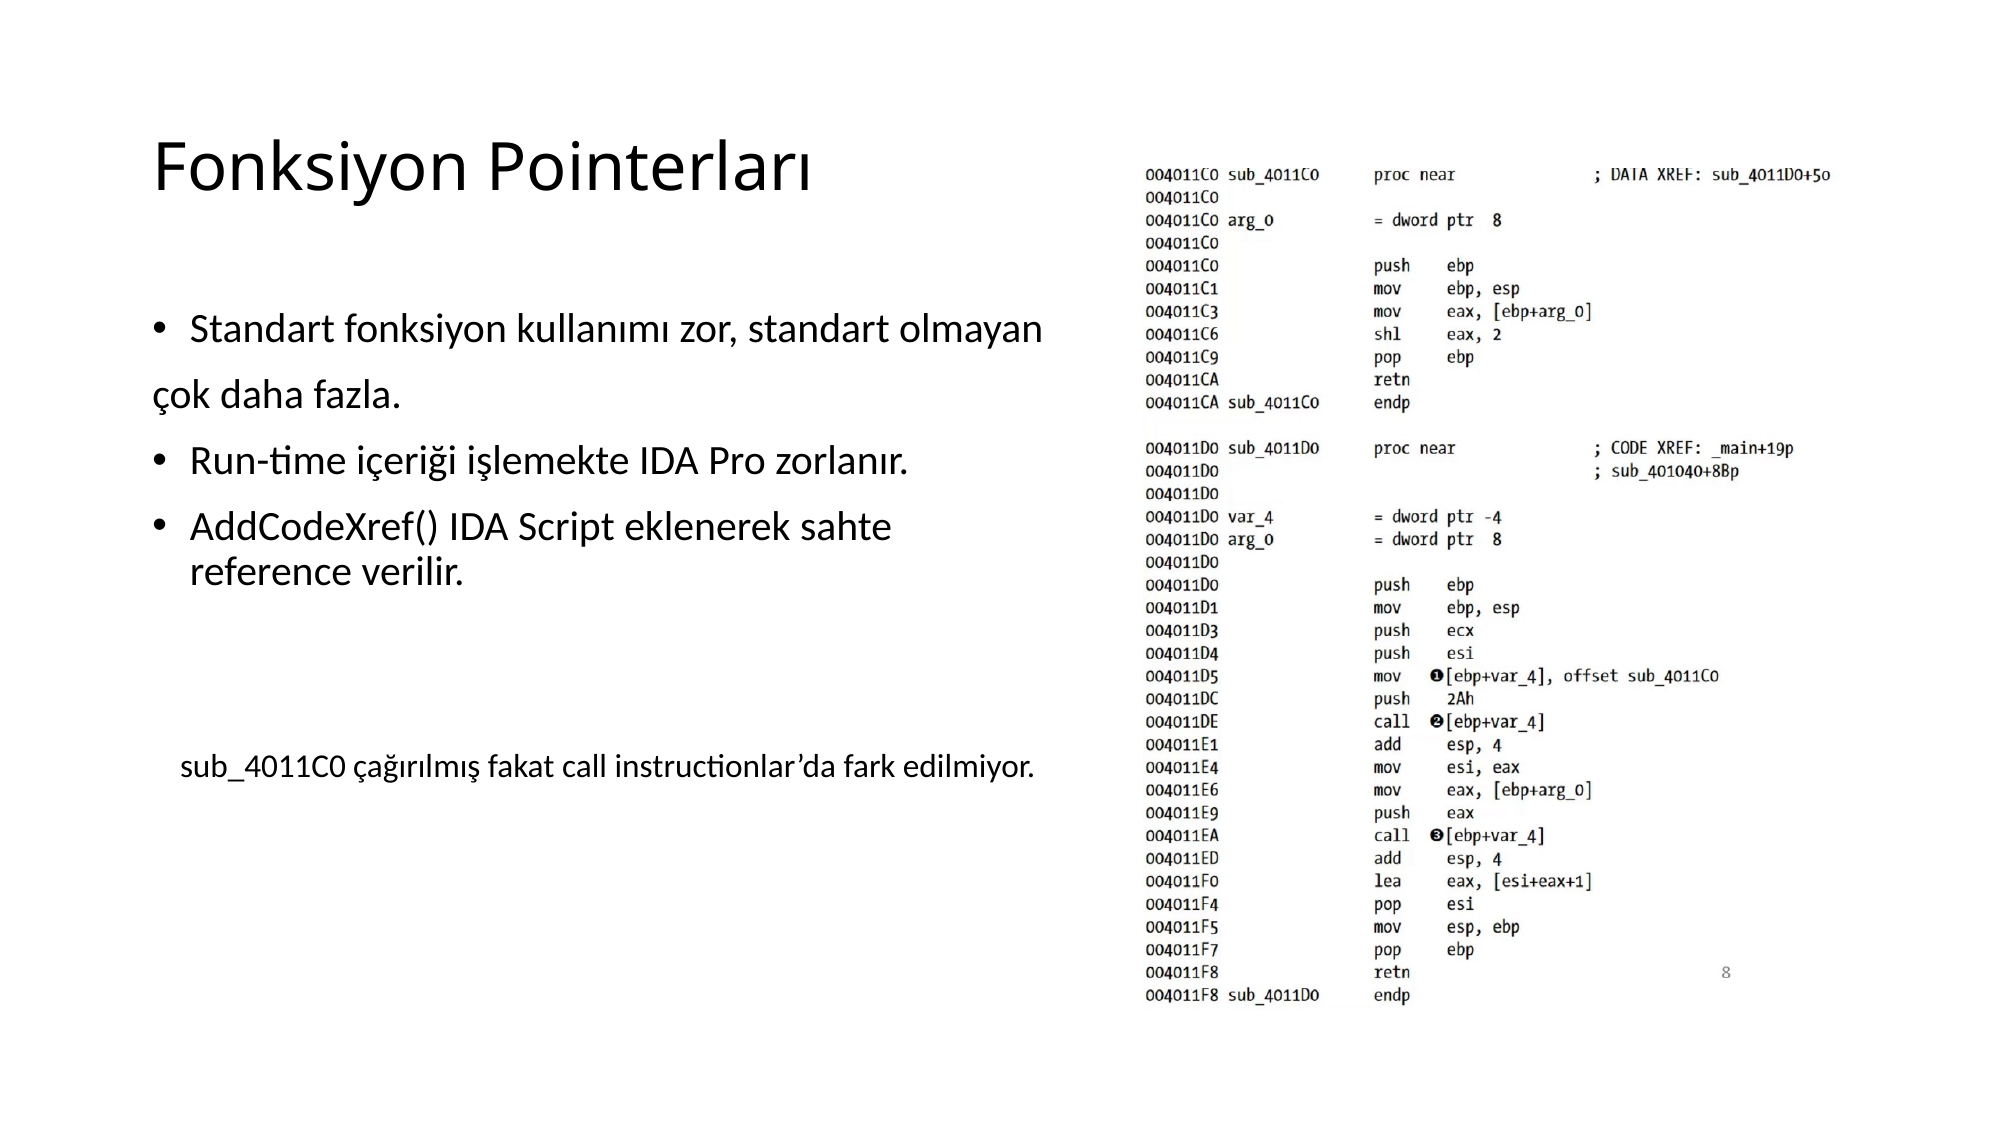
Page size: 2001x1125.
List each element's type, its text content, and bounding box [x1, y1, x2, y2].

picture [1143, 168, 1845, 1011]
title Fonksiyon Pointerları [137, 59, 1863, 278]
text_box sub_4011C0 çağırılmış fakat call instructionlar’da fark edilmiyor. [165, 736, 1053, 792]
list Standart fonksiyon kullanımı zor, standart olmayan çok daha fazla. Run-time içeriği işlemekte IDA Pro zorlanır. AddCodeXref() IDA Script eklenerek sahte reference verilir. [137, 299, 1064, 1014]
